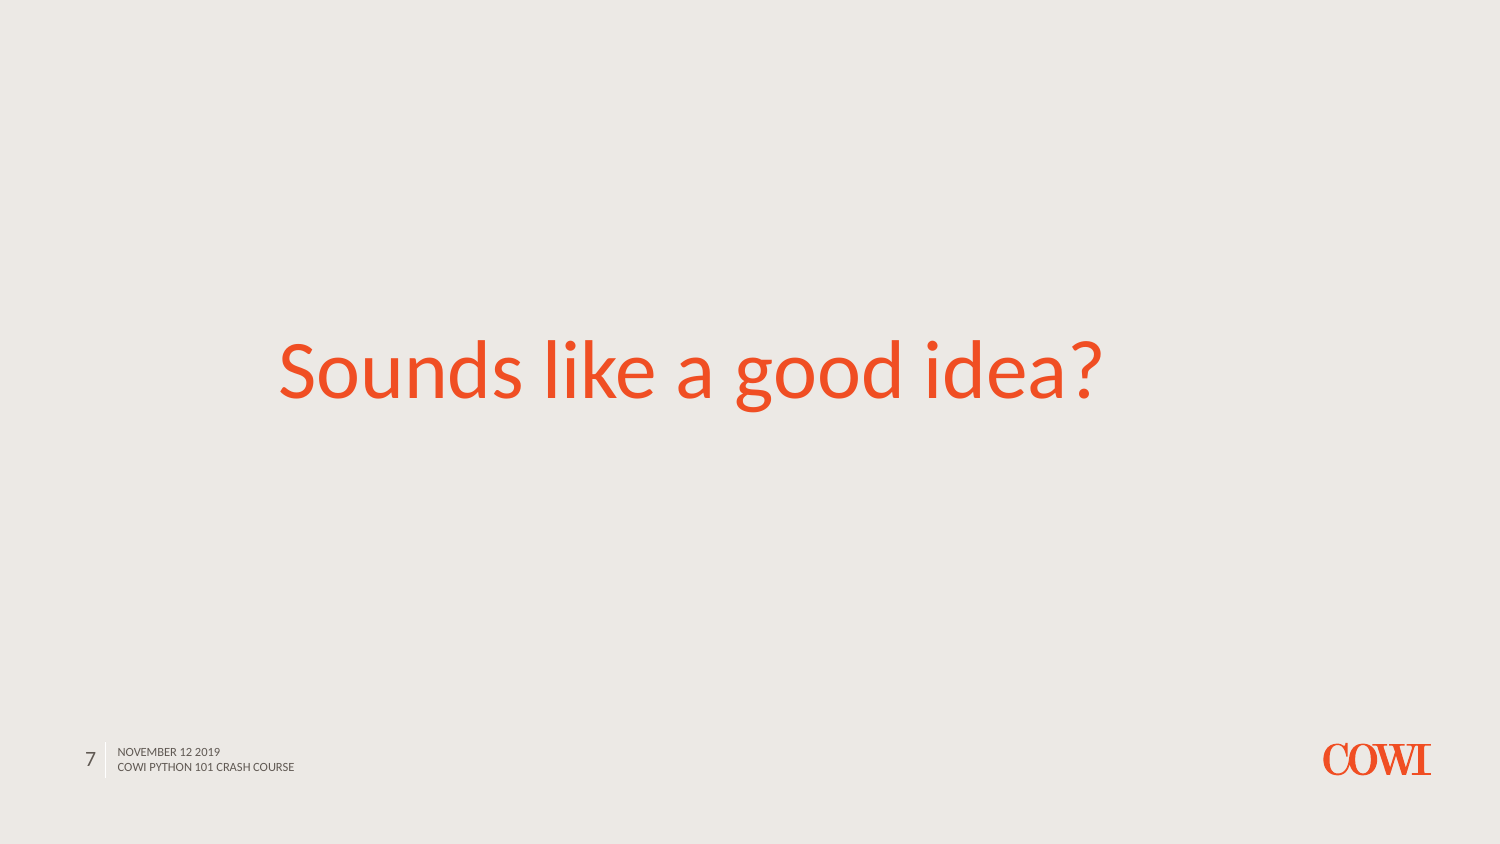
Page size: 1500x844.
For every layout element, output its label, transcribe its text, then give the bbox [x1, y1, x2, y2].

title Sounds like a good idea? [278, 340, 1429, 631]
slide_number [117, 746, 439, 758]
slide_number 7 [29, 733, 97, 796]
footer COWI Python 101 Crash course [117, 762, 439, 774]
